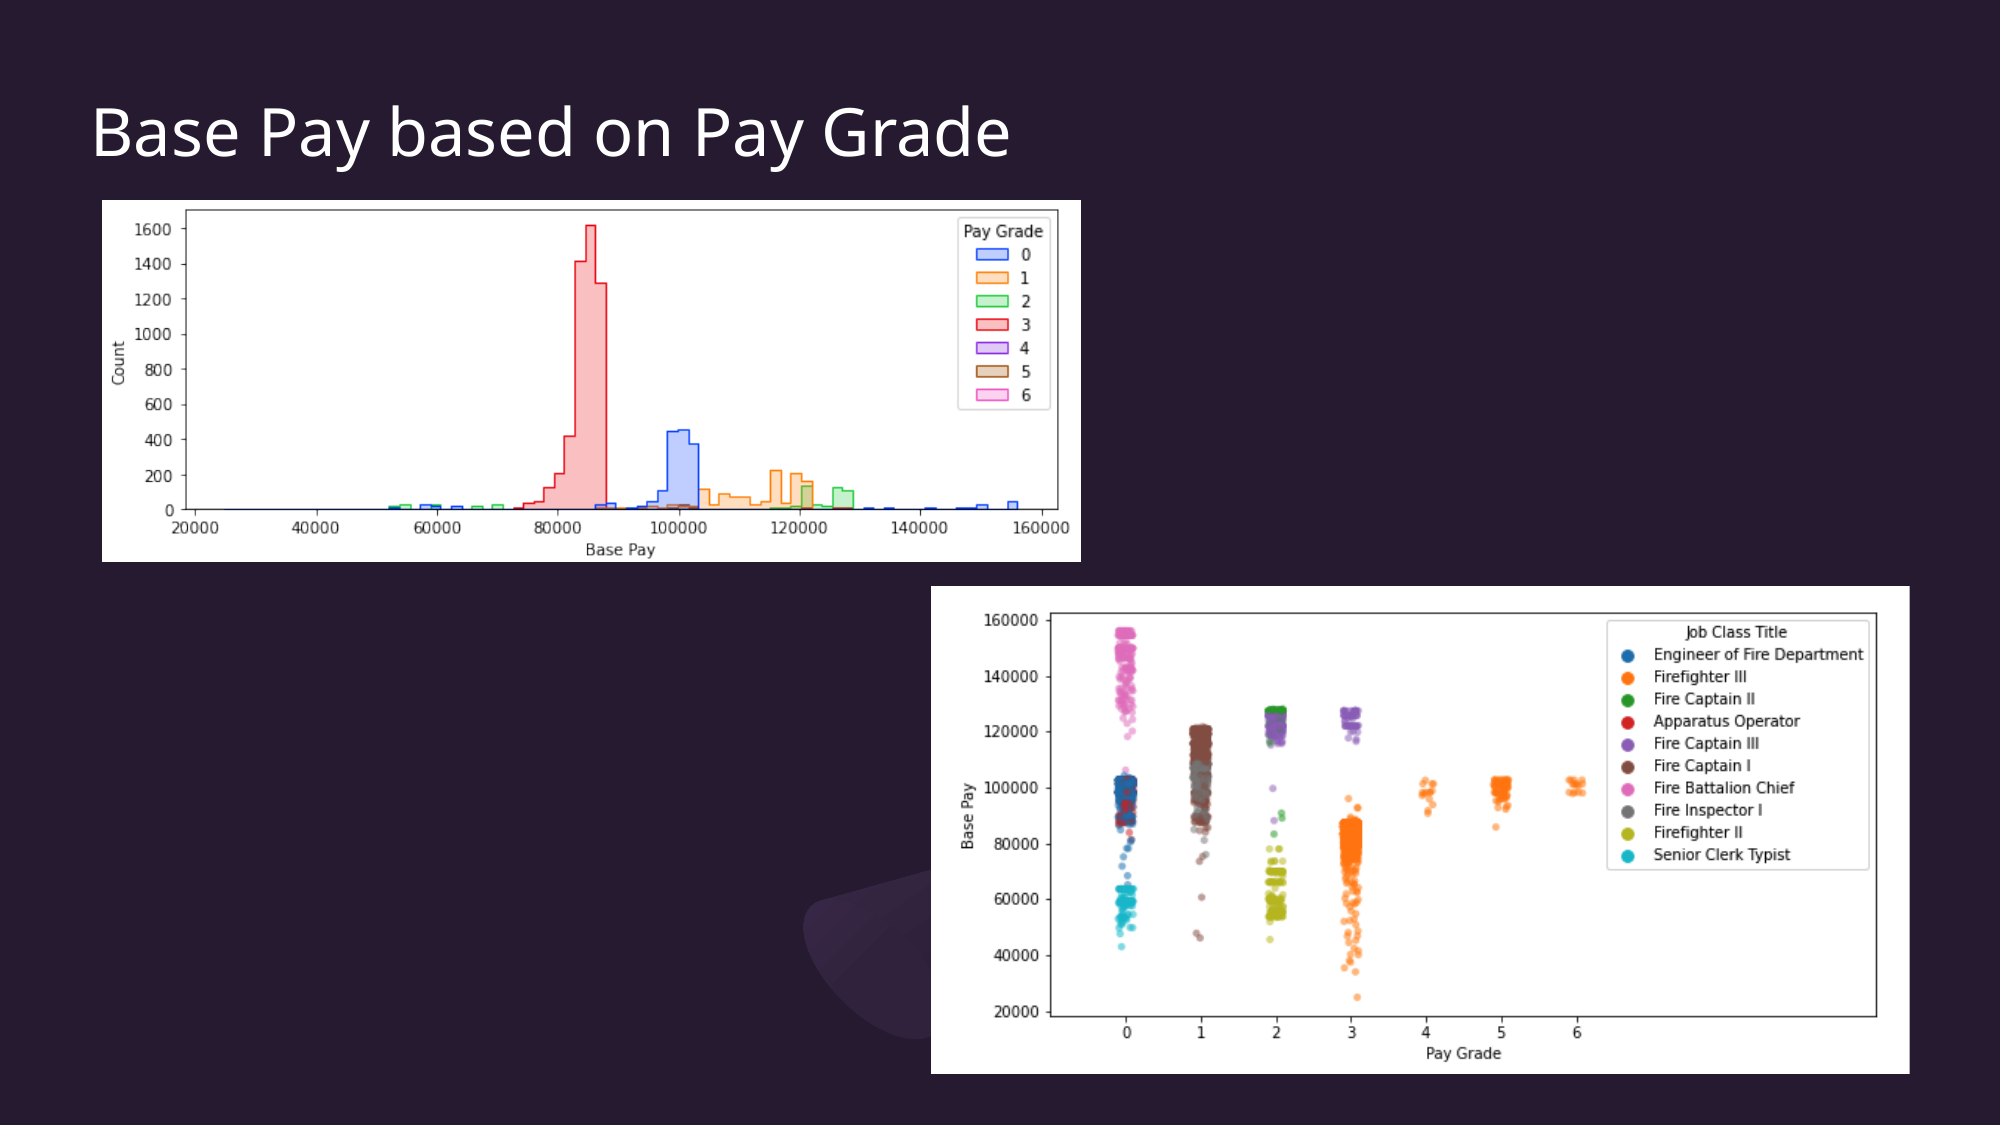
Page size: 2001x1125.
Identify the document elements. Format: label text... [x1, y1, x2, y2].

picture [930, 586, 1910, 1074]
title Base Pay based on Pay Grade [90, 90, 1910, 252]
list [101, 200, 1081, 563]
